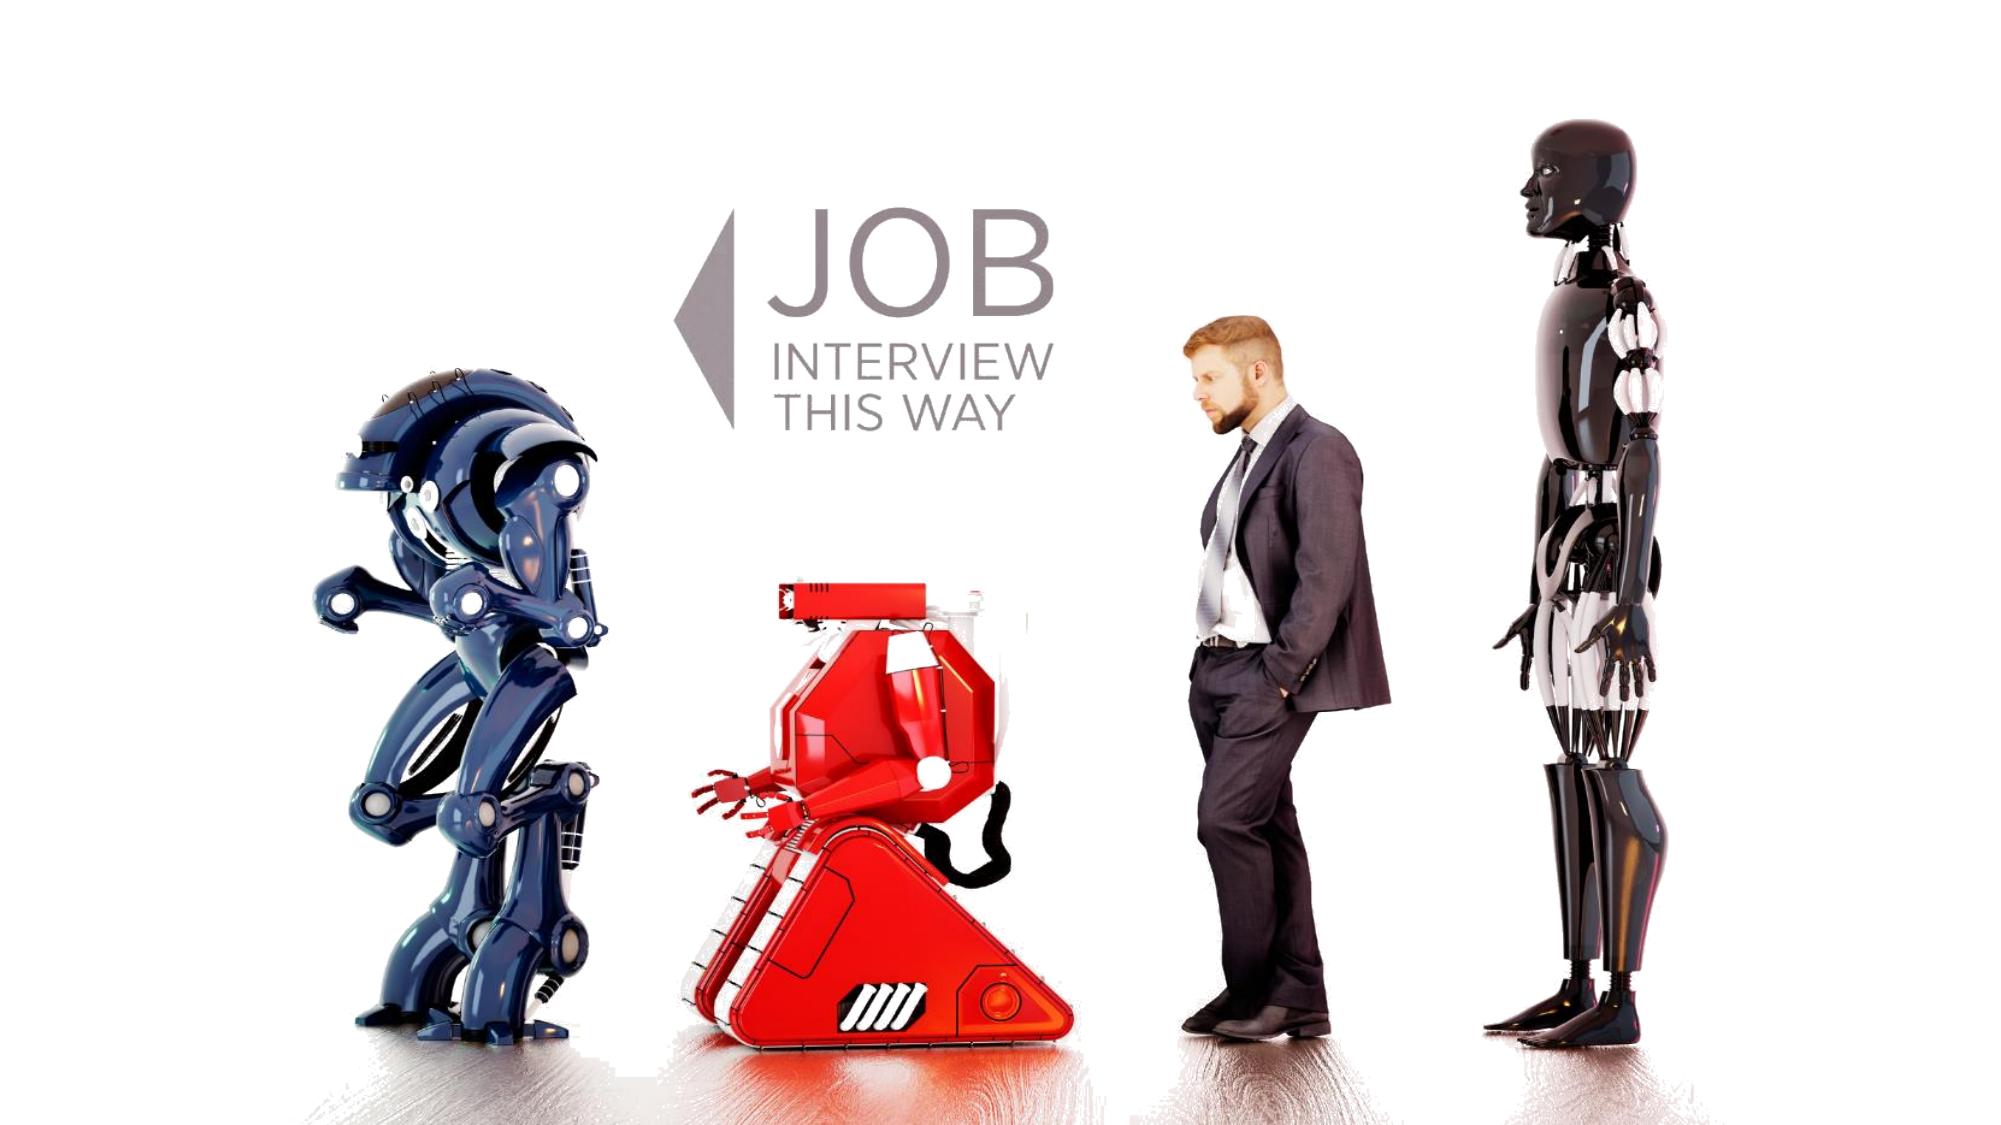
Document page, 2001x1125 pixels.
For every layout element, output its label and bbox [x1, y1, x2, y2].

picture [99, 37, 1900, 1125]
